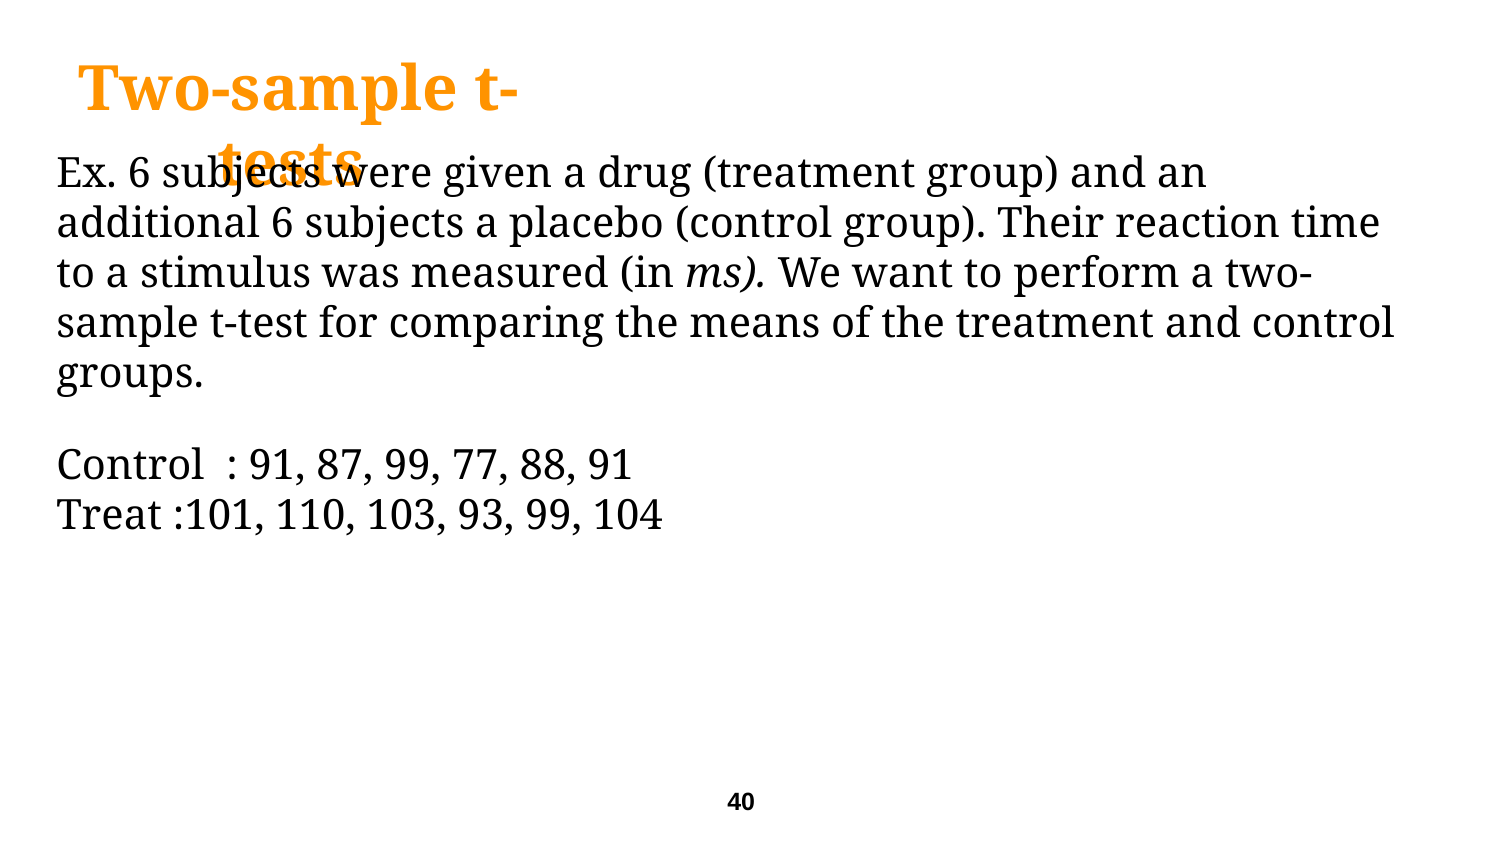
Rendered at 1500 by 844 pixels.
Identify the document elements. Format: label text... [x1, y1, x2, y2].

text_box Control : 91, 87, 99, 77, 88, 91 Treat :101, 110, 103, 93, 99, 104 [41, 429, 1270, 545]
text_box Ex. 6 subjects were given a drug (treatment group) and an additional 6 subjects a placebo (control group). Their reaction time to a stimulus was measured (in ms). We want to perform a two-sample t-test for comparing the means of the treatment and control groups. [41, 138, 1436, 404]
text_box Two-sample t-tests [20, 40, 577, 206]
